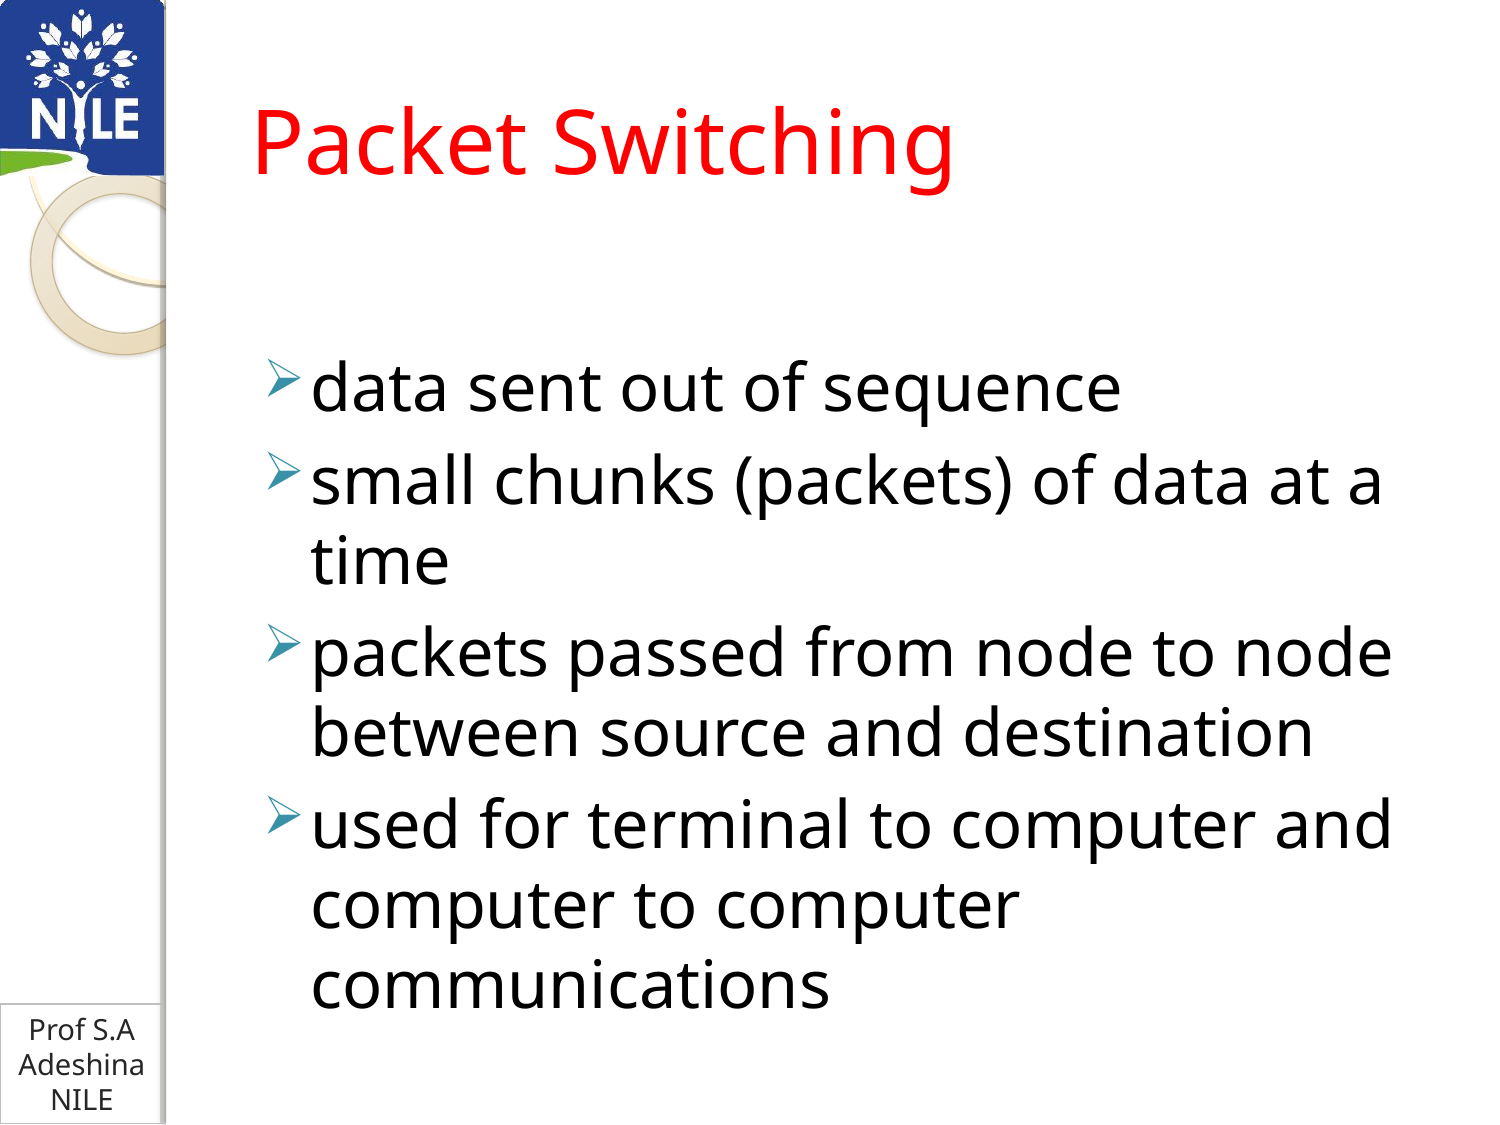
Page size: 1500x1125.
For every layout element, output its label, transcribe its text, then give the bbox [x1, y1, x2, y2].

list data sent out of sequence small chunks (packets) of data at a time packets passed from node to node between source and destination used for terminal to computer and computer to computer communications [235, 337, 1466, 1026]
picture [0, 0, 164, 176]
text_box Prof S.A Adeshina NILE [0, 1003, 164, 1124]
title Packet Switching [235, 45, 1466, 233]
